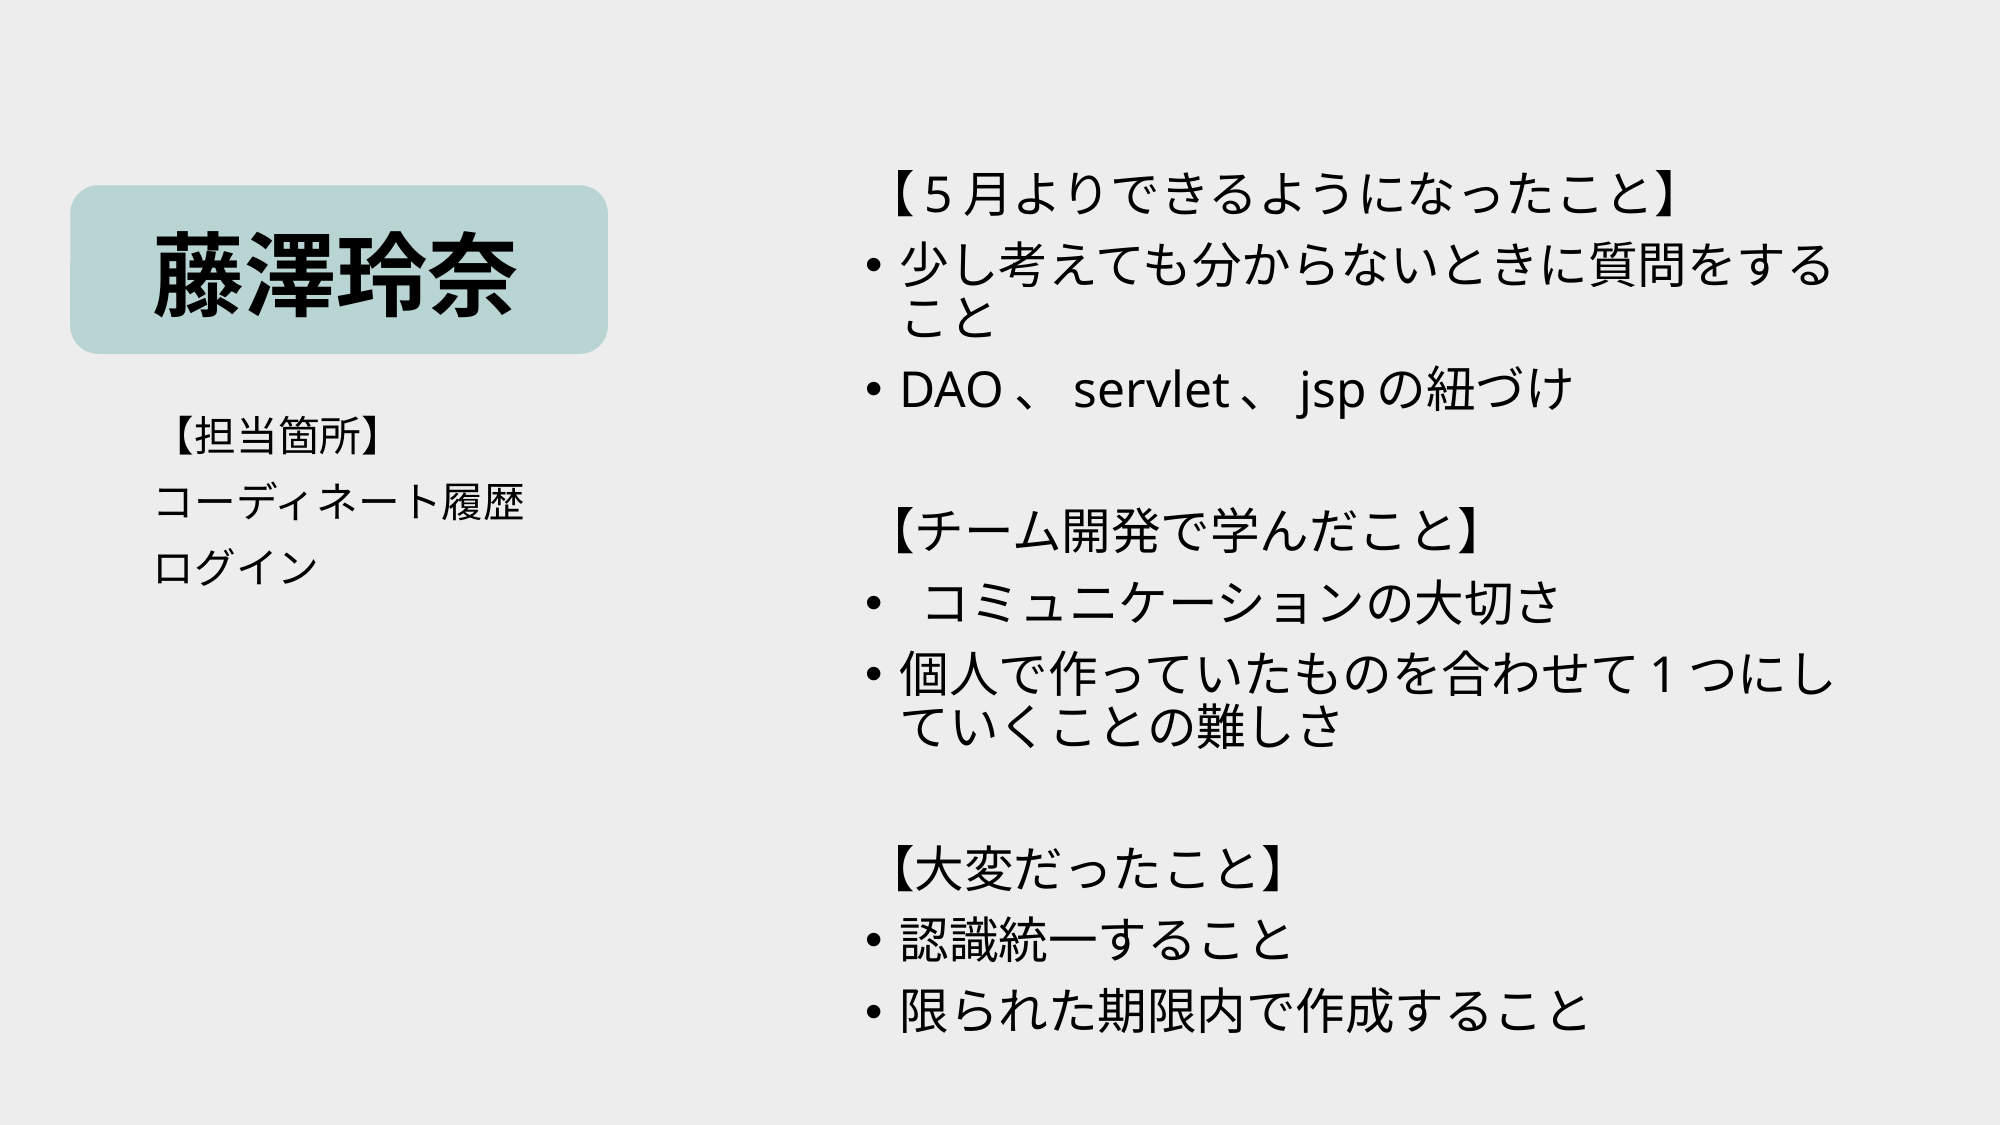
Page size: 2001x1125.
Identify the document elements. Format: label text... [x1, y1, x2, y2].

title 藤澤玲奈 [137, 75, 783, 337]
list 【5月よりできるようになったこと】 少し考えても分からないときに質問をすること DAO、servlet、jspの紐づけ 【チーム開発で学んだこと】 コミュニケーションの大切さ 個人で作っていたものを合わせて1つにしていくことの難しさ 【大変だったこと】 認識統一すること 限られた期限内で作成すること [850, 161, 1863, 1056]
text_box [69, 184, 137, 355]
list 【担当箇所】 コーディネート履歴 ログイン [137, 337, 783, 963]
